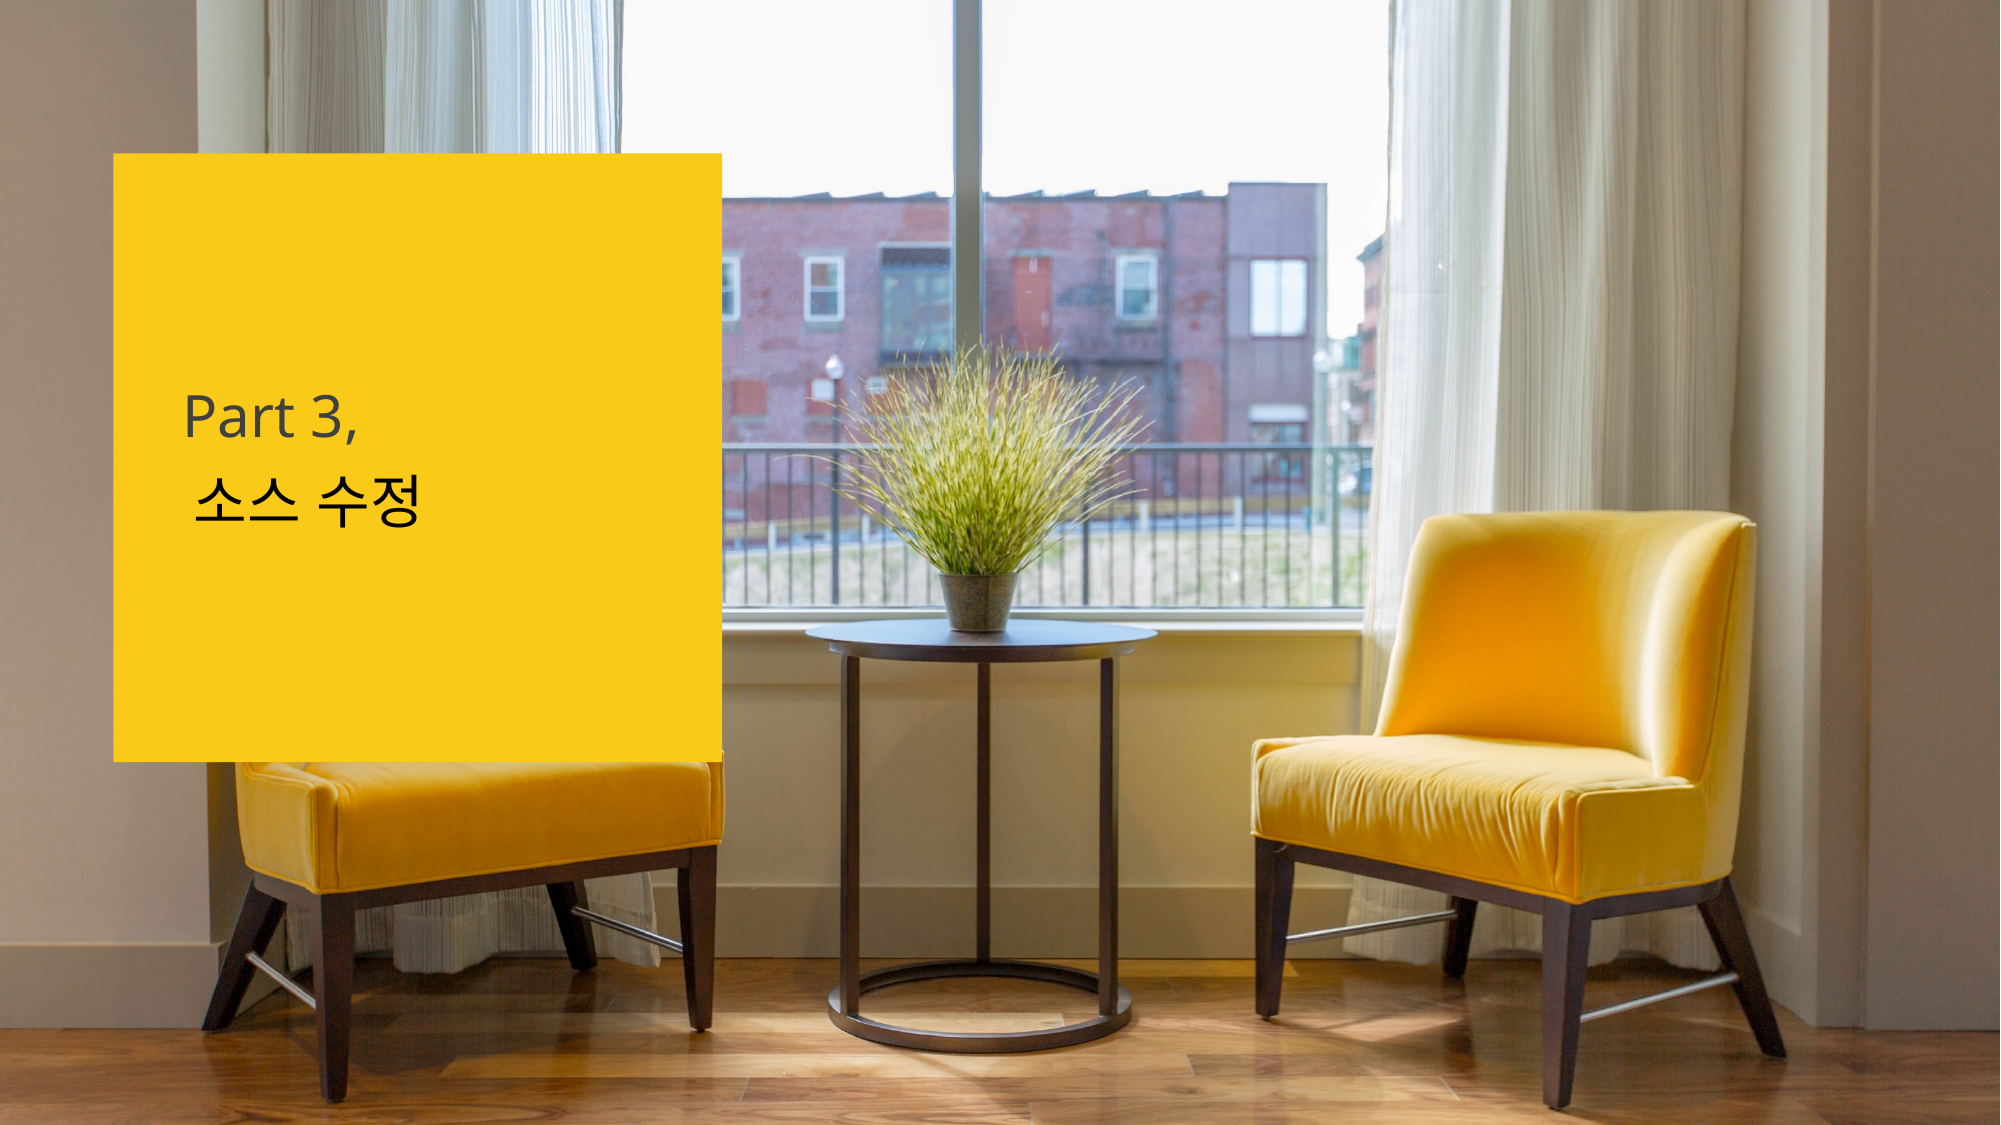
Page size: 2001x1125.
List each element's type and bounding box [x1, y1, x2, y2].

picture [0, 0, 2000, 1125]
text_box [113, 153, 723, 763]
